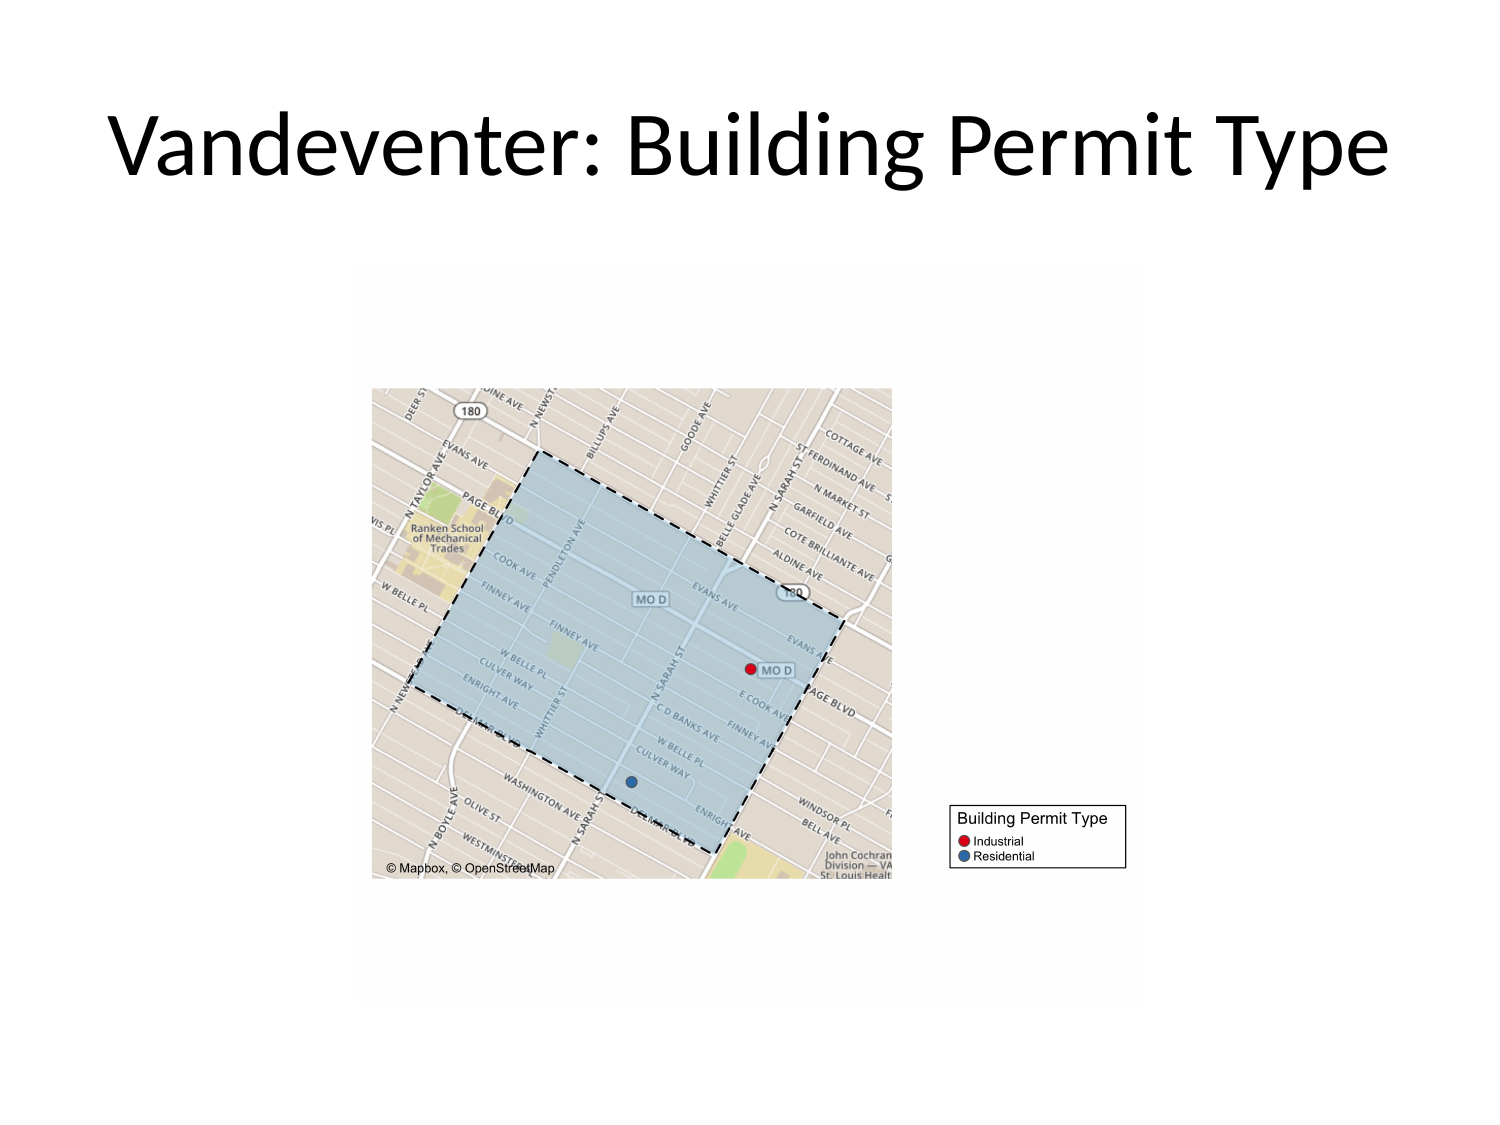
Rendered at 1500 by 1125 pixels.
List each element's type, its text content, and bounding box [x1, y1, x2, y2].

picture [356, 262, 1144, 1005]
title Vandeventer: Building Permit Type [75, 45, 1425, 233]
